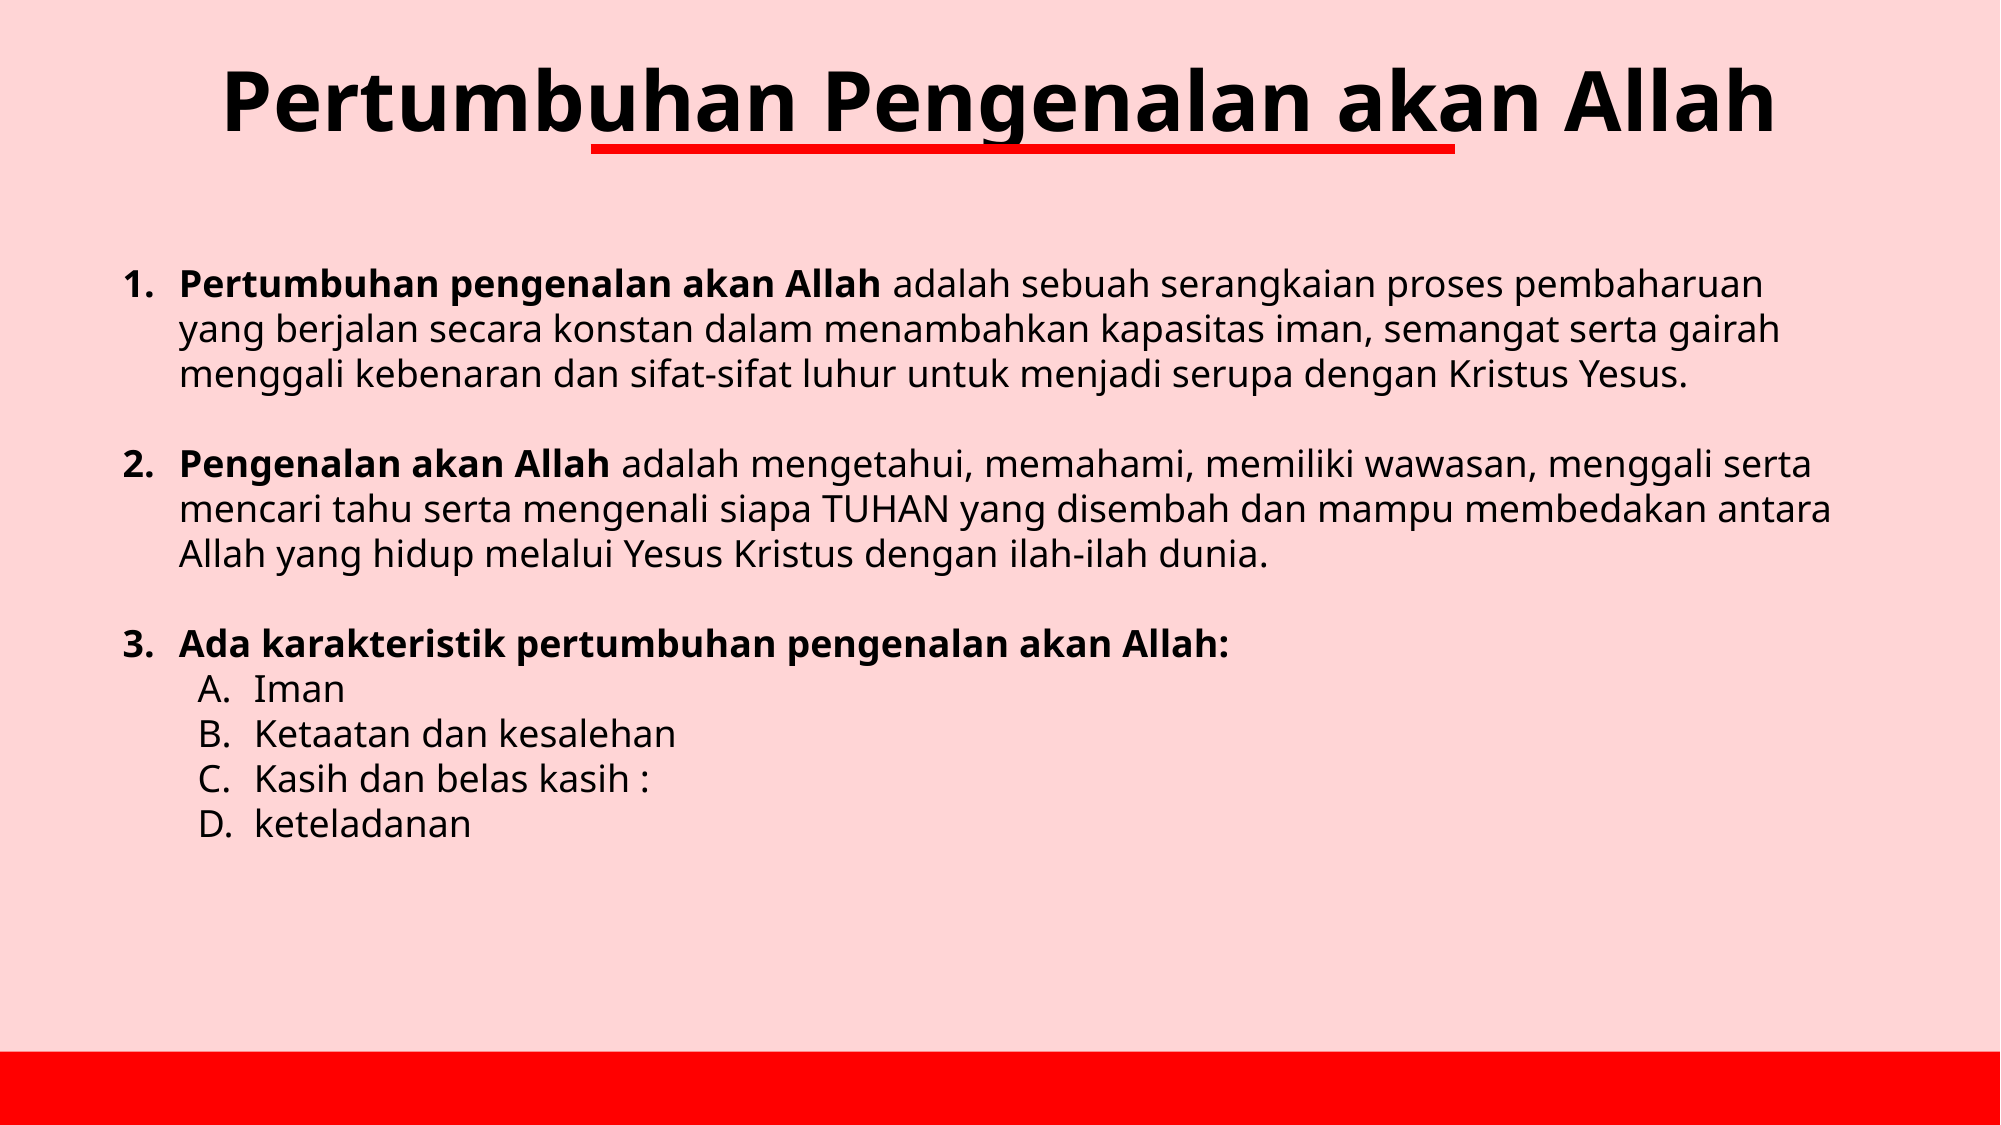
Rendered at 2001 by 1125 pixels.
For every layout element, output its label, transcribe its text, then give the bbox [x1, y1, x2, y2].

text_box Pertumbuhan pengenalan akan Allah adalah sebuah serangkaian proses pembaharuan yang berjalan secara konstan dalam menambahkan kapasitas iman, semangat serta gairah menggali kebenaran dan sifat-sifat luhur untuk menjadi serupa dengan Kristus Yesus. Pengenalan akan Allah adalah mengetahui, memahami, memiliki wawasan, menggali serta mencari tahu serta mengenali siapa TUHAN yang disembah dan mampu membedakan antara Allah yang hidup melalui Yesus Kristus dengan ilah-ilah dunia. Ada karakteristik pertumbuhan pengenalan akan Allah: Iman Ketaatan dan kesalehan Kasih dan belas kasih : keteladanan [122, 259, 1846, 890]
text_box Pertumbuhan Pengenalan akan Allah [138, 24, 1862, 149]
text_box [0, 1051, 2000, 1125]
